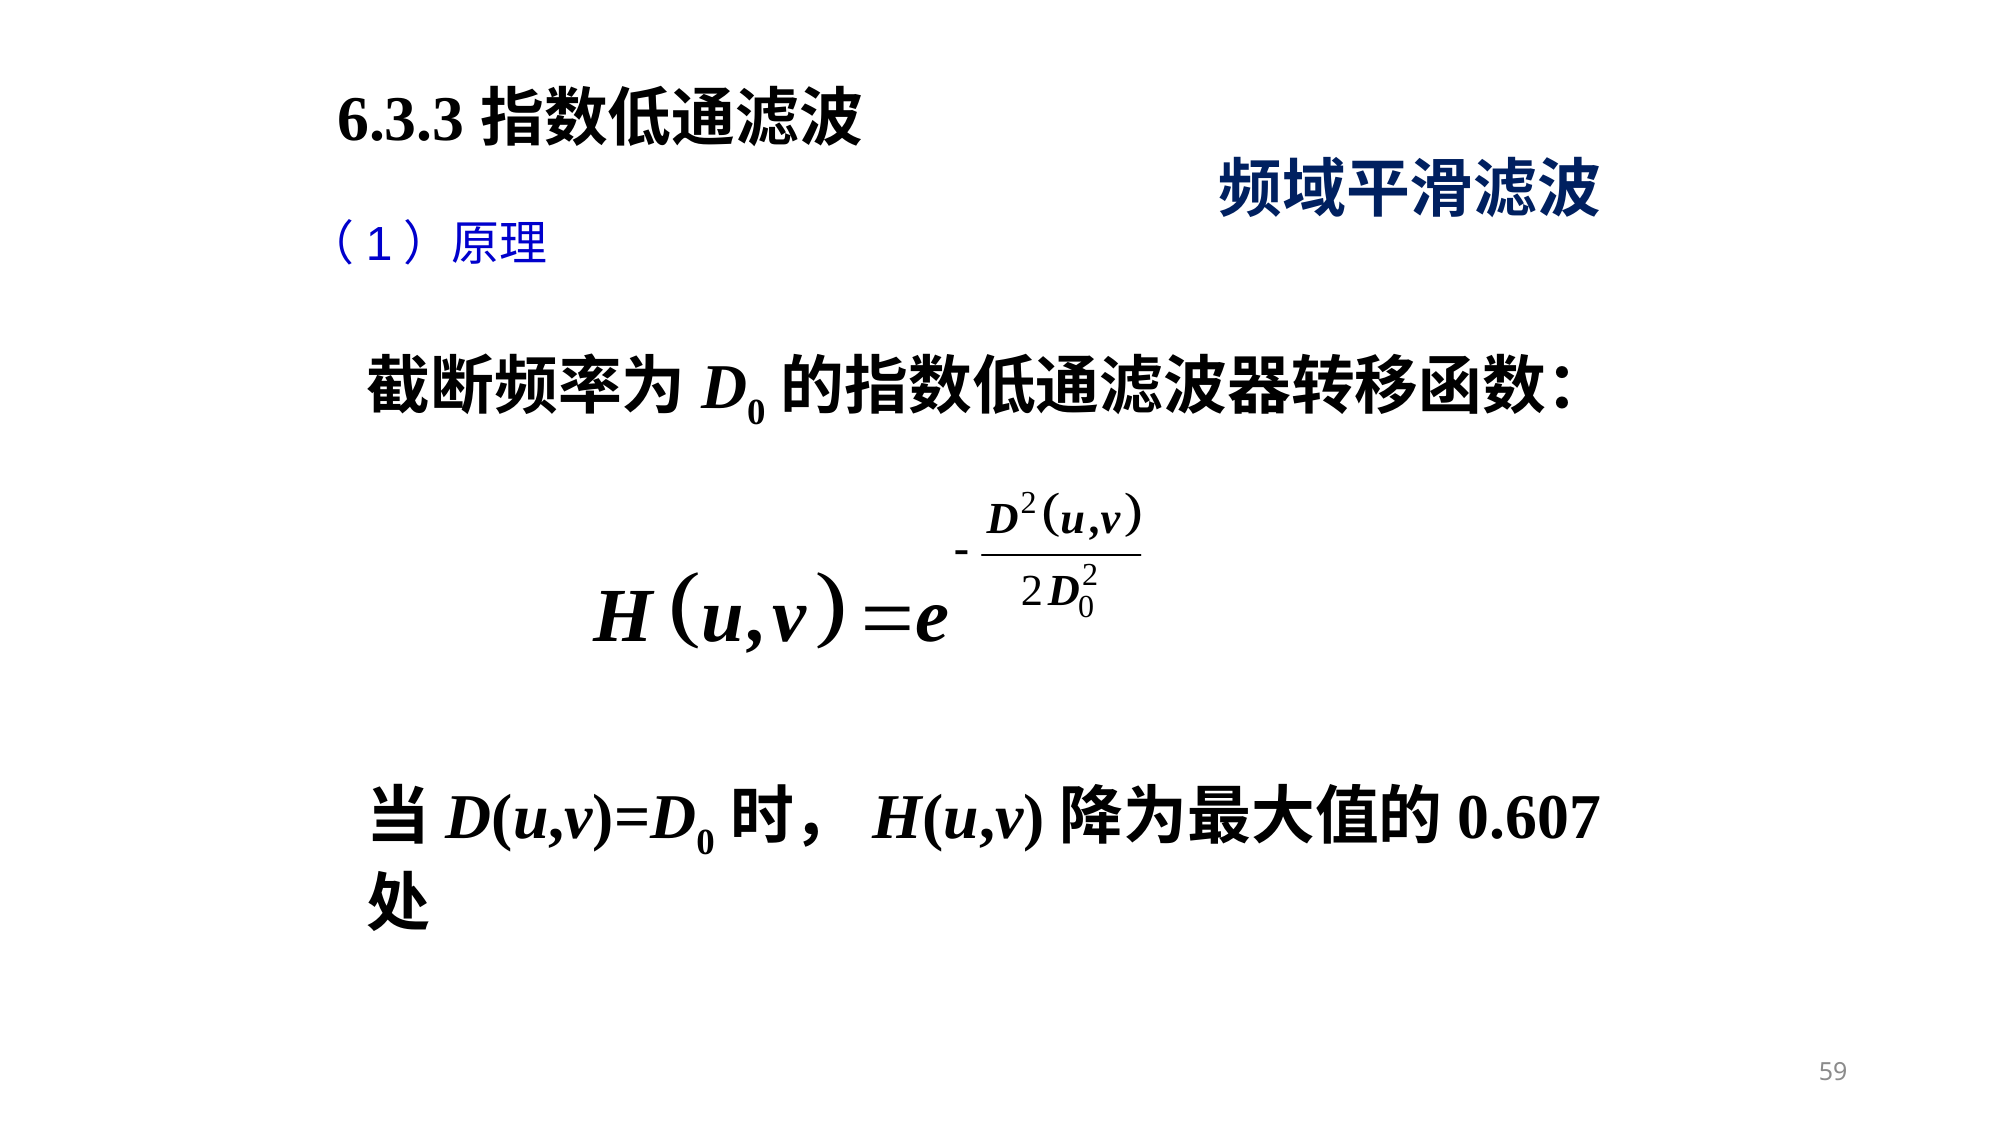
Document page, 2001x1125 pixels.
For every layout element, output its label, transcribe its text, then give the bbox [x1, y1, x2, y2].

slide_number 59 [1412, 1042, 1863, 1103]
text_box 频域平滑滤波 [1218, 153, 1700, 219]
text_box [578, 475, 1159, 686]
text_box （1）原理 [291, 204, 1415, 277]
text_box 当D(u,v)=D0时，H(u,v)降为最大值的0.607处 [352, 767, 1648, 946]
text_box 截断频率为D0的指数低通滤波器转移函数： [352, 336, 2000, 439]
text_box 6.3.3指数低通滤波 [322, 50, 1091, 180]
